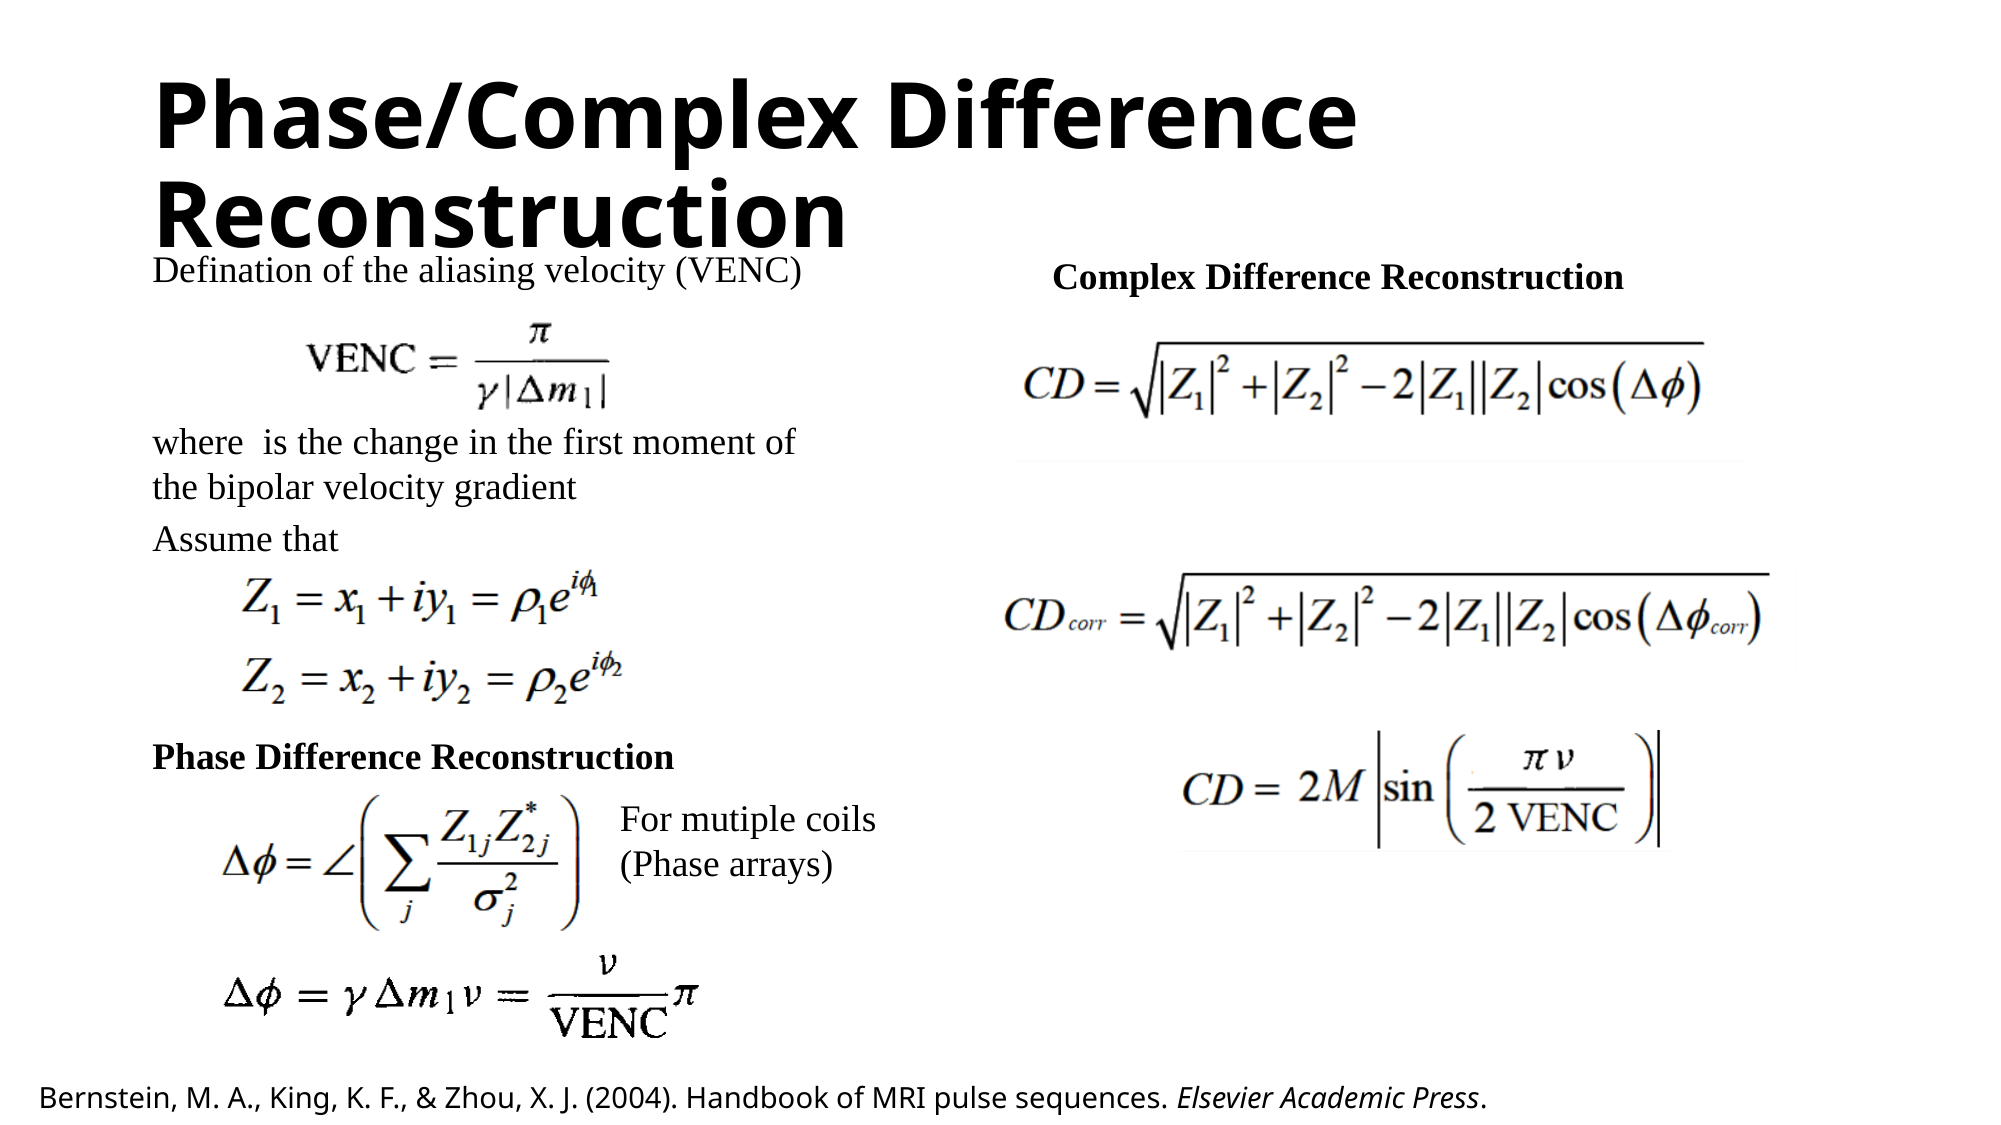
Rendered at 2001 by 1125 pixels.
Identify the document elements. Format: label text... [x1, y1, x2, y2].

text_box Complex Difference Reconstruction [1037, 244, 1747, 305]
text_box Defination of the aliasing velocity (VENC) [137, 238, 847, 298]
picture [1180, 730, 1670, 853]
picture [197, 771, 713, 1073]
picture [201, 528, 677, 733]
text_box Assume that [137, 506, 847, 567]
text_box Phase Difference Reconstruction [137, 724, 847, 785]
text_box For mutiple coils (Phase arrays) [605, 786, 908, 892]
text_box Bernstein, M. A., King, K. F., & Zhou, X. J. (2004). Handbook of MRI pulse sequences. Elsevier Academic Press. [23, 1072, 1976, 1125]
picture [281, 293, 644, 440]
picture [1016, 305, 1747, 463]
title Phase/Complex Difference Reconstruction [137, 59, 2000, 278]
picture [988, 561, 1799, 673]
